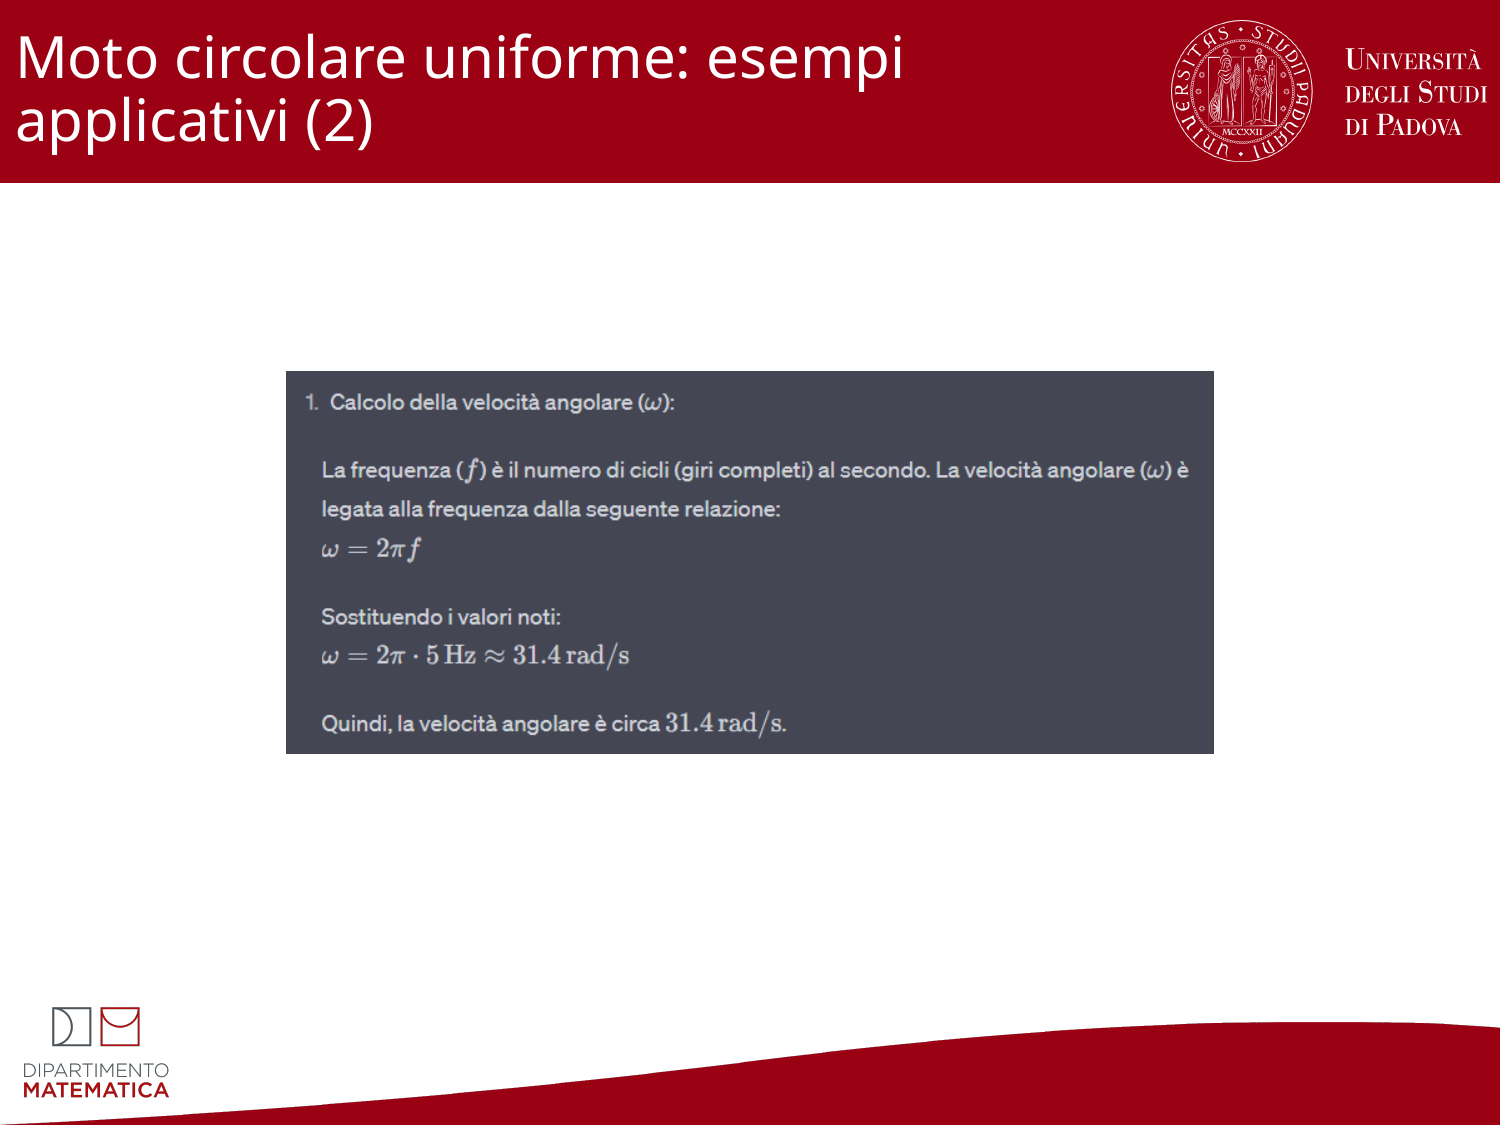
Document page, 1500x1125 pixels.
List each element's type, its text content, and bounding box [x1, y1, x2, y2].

picture [1171, 20, 1487, 162]
title Moto circolare uniforme: esempi applicativi (2) [0, 0, 1159, 183]
picture [0, 1007, 1500, 1125]
picture [286, 371, 1214, 754]
